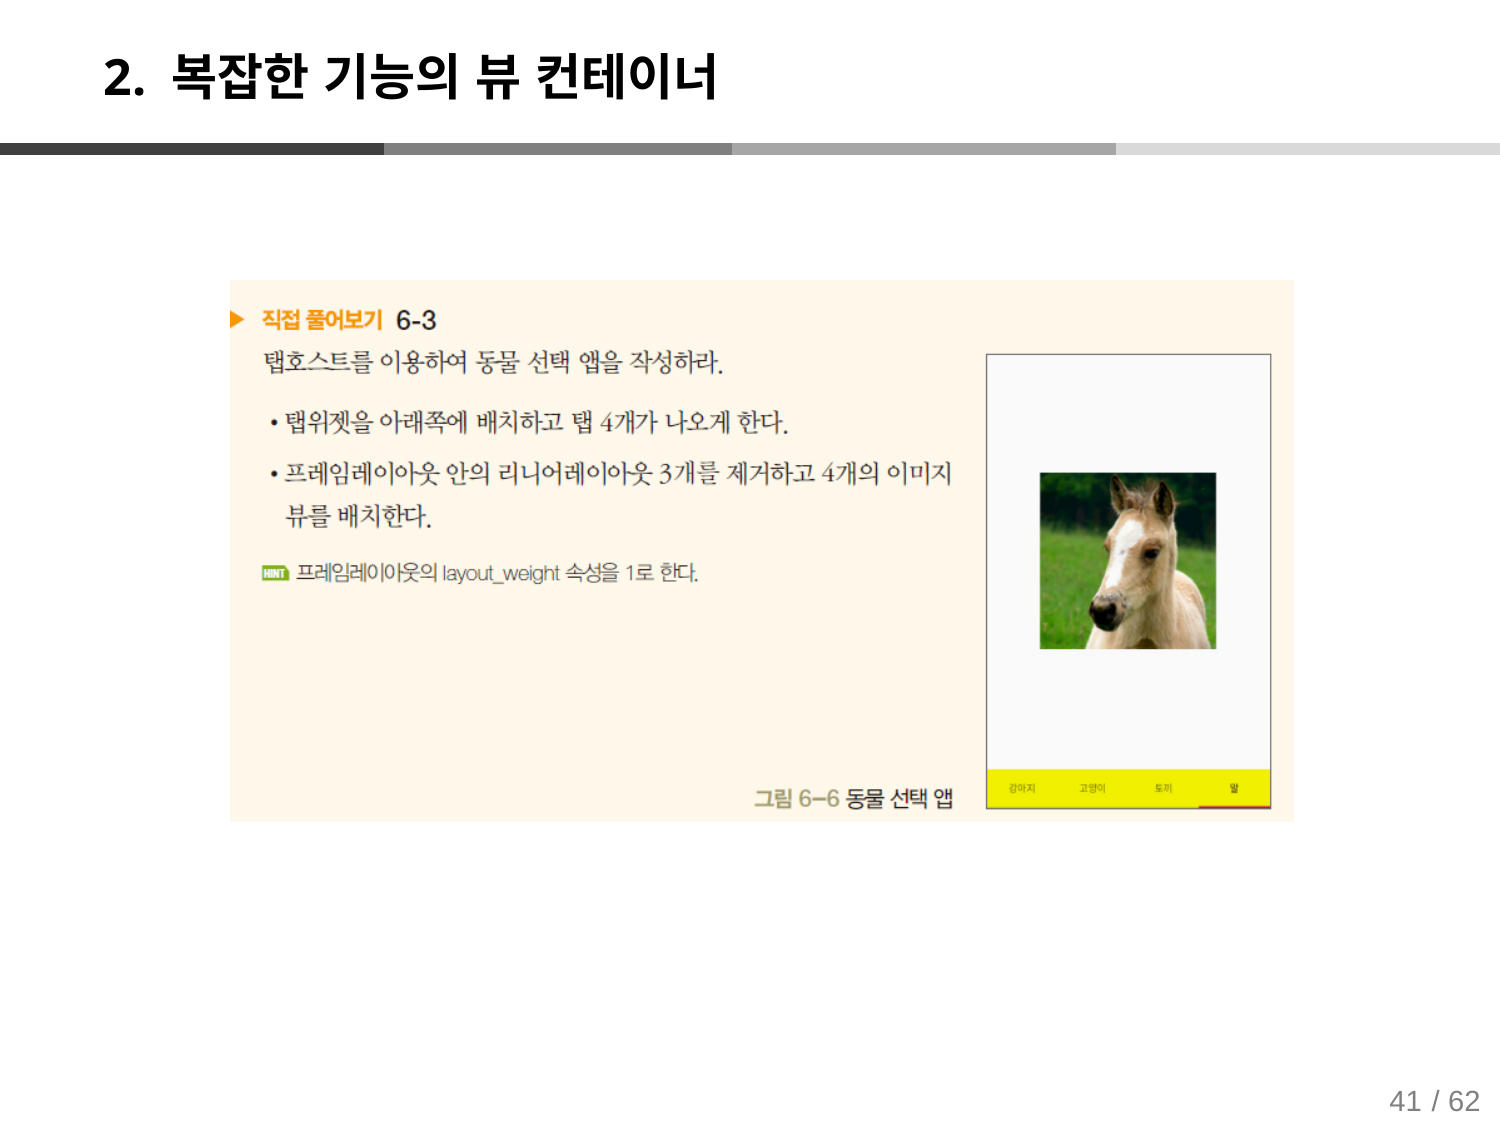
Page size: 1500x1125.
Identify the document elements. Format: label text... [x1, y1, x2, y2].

title 2. 복잡한 기능의 뷰 컨테이너 [88, 30, 1211, 121]
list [230, 279, 1294, 822]
